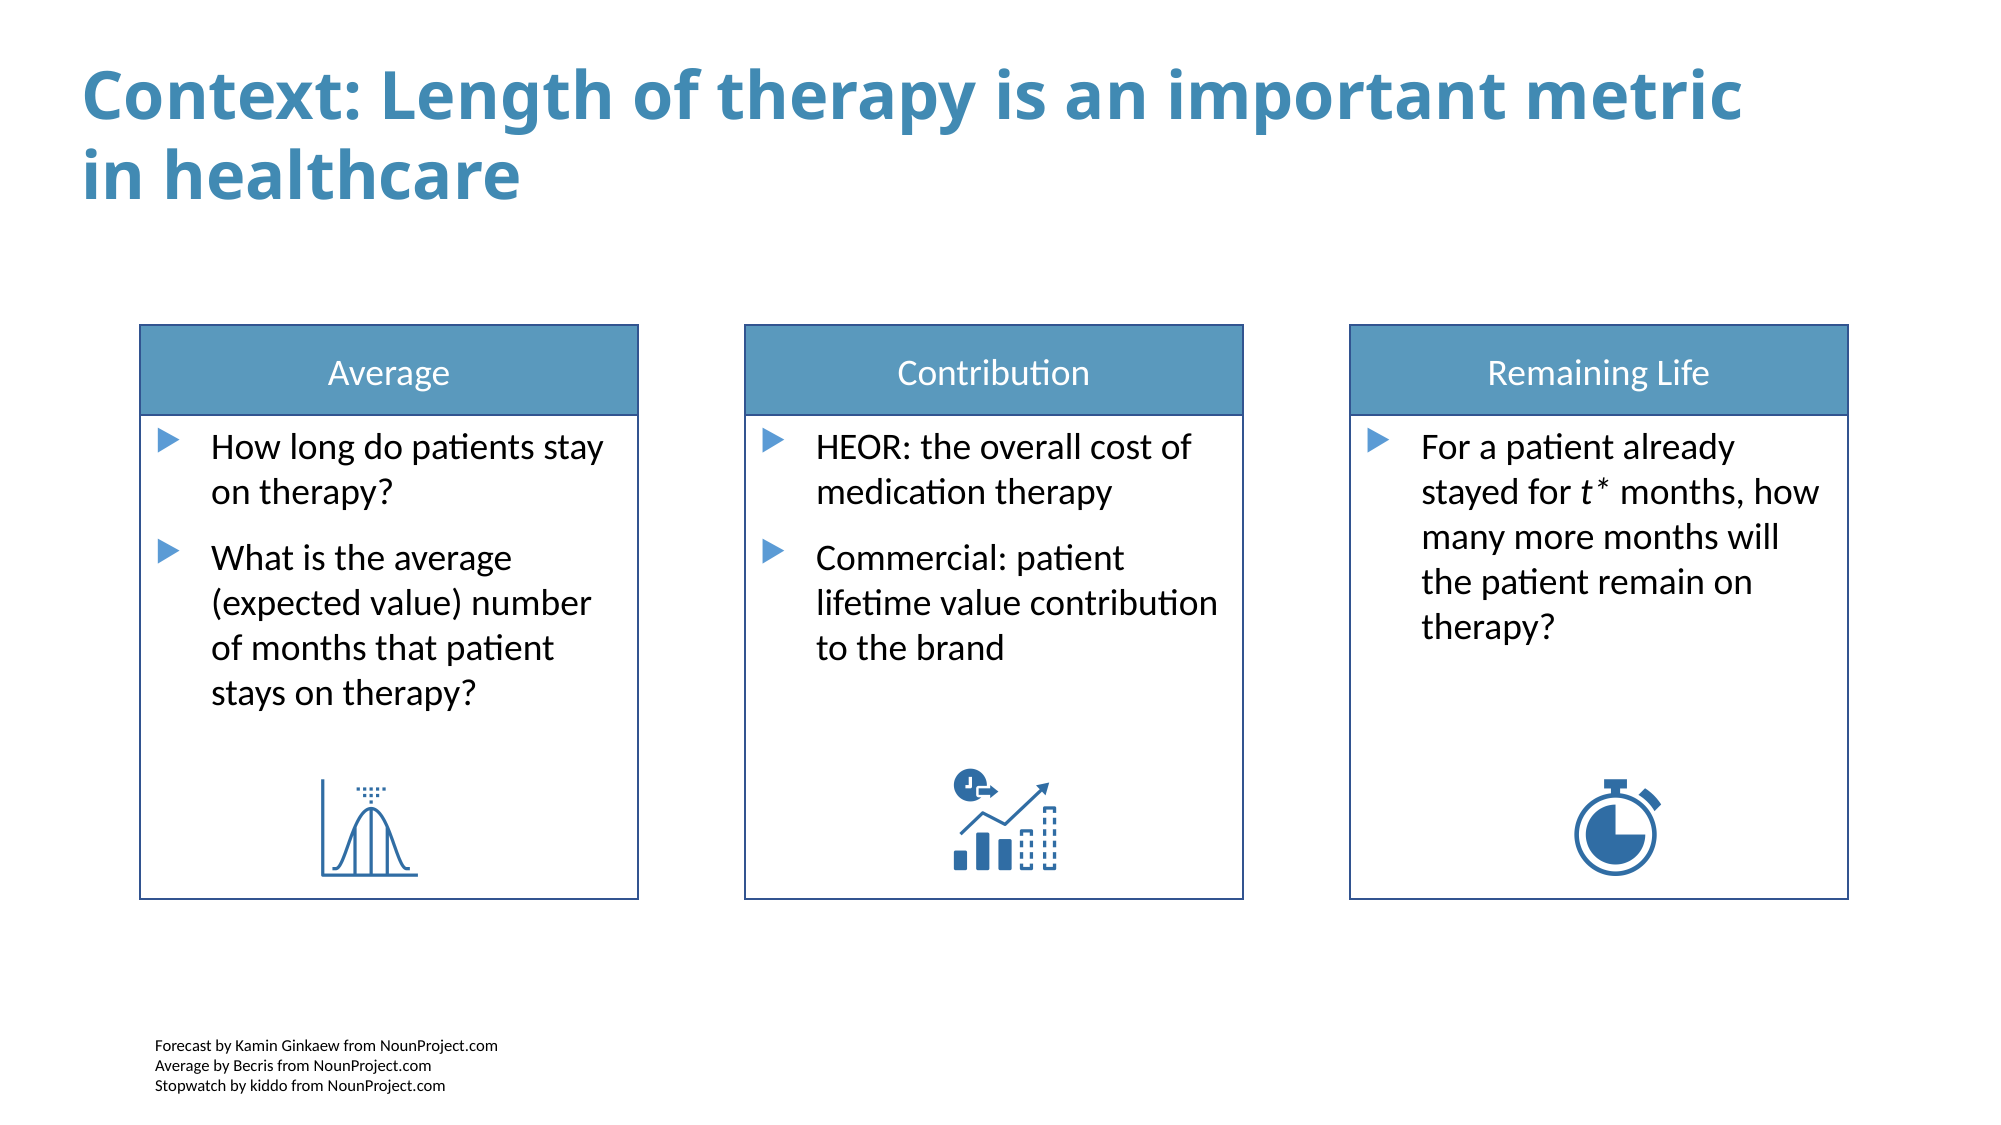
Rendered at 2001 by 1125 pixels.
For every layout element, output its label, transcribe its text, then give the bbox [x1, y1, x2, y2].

picture [1567, 776, 1664, 882]
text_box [140, 325, 639, 899]
picture [939, 767, 1061, 873]
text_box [745, 325, 1244, 899]
text_box Forecast by Kamin Ginkaew from NounProject.com Average by Becris from NounProject.com Stopwatch by kiddo from NounProject.com [140, 1027, 1243, 1102]
picture [313, 776, 420, 882]
text_box Context: Length of therapy is an important metric in healthcare [66, 44, 1763, 167]
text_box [1350, 325, 1849, 899]
